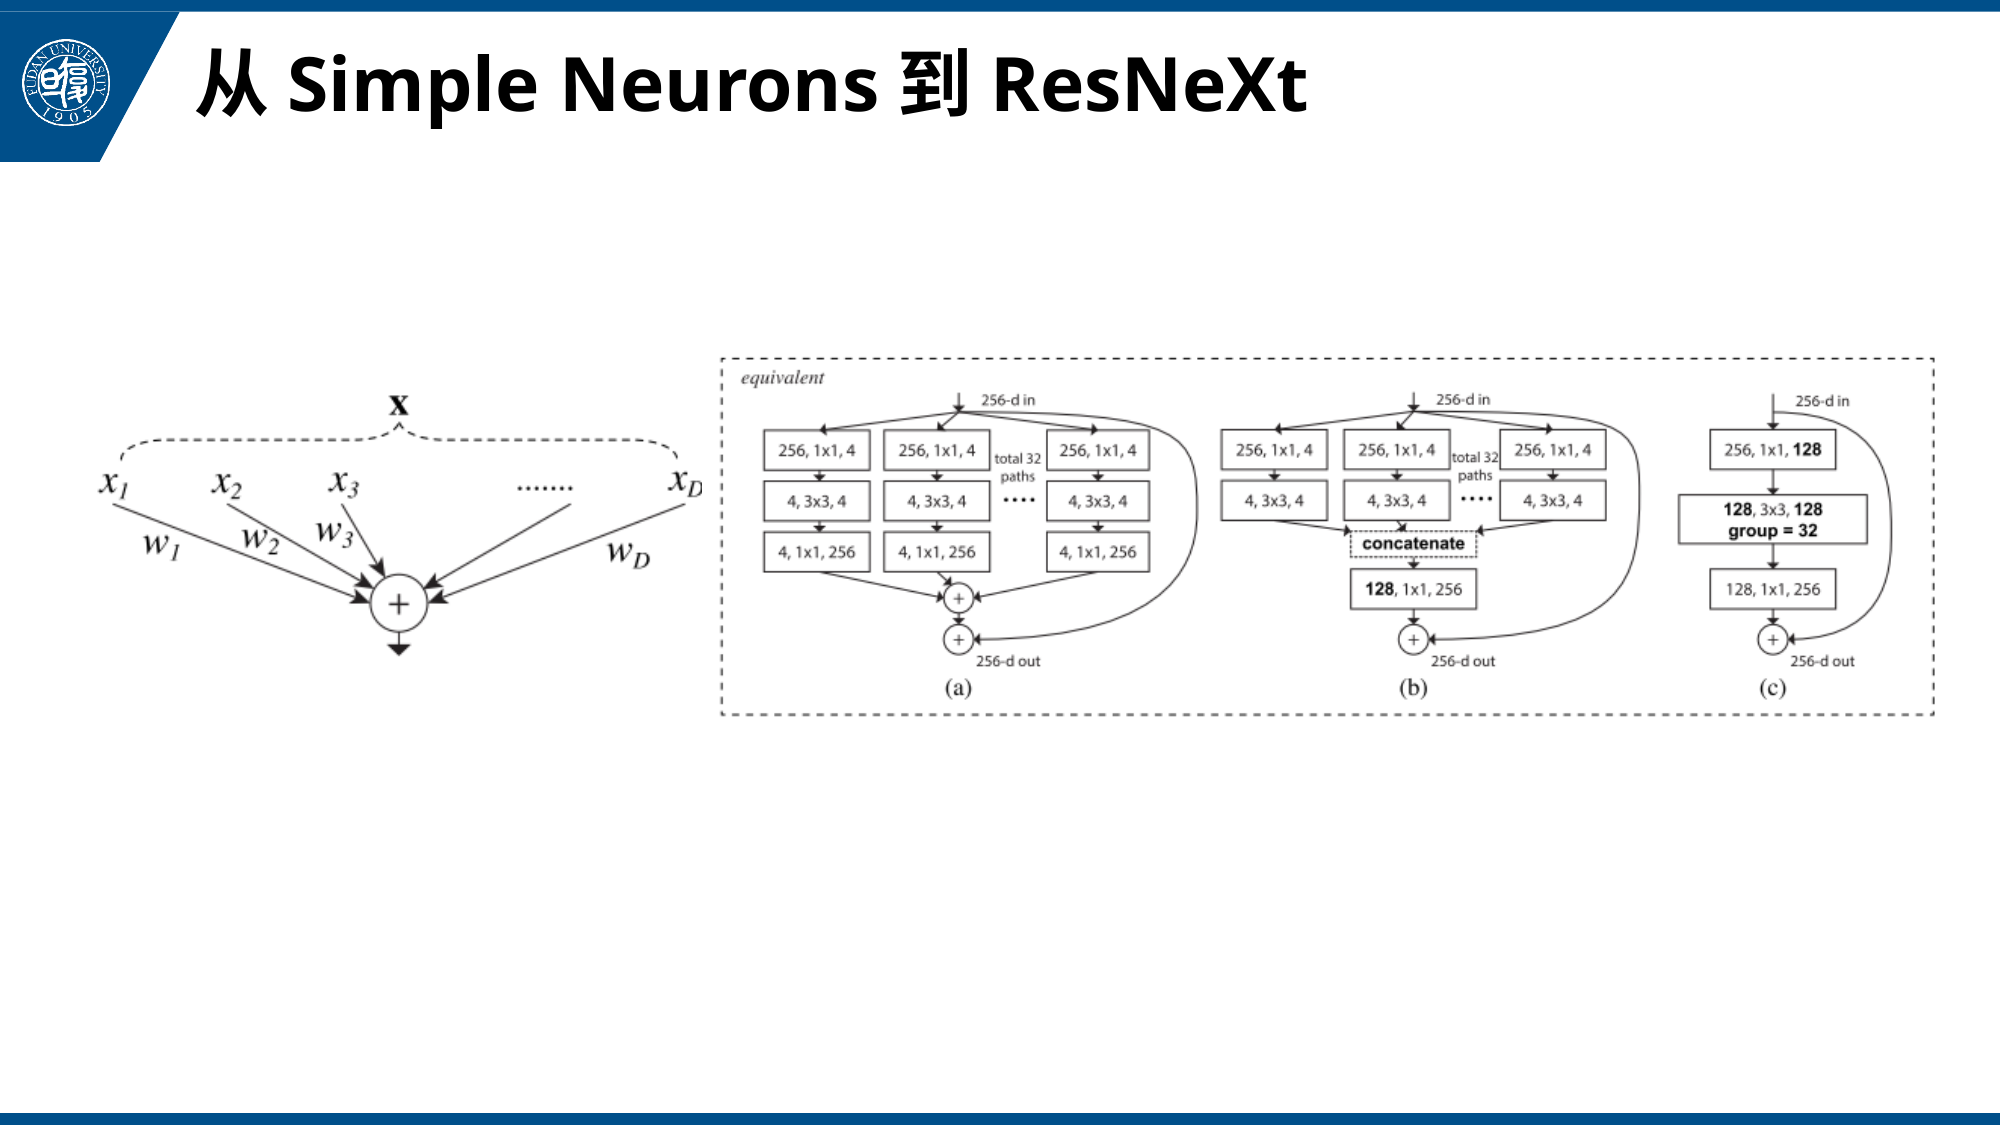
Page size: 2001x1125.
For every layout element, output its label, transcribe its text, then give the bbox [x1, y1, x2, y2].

picture [62, 337, 1962, 721]
title 从Simple Neurons到ResNeXt [179, 11, 1863, 162]
picture [22, 39, 110, 126]
